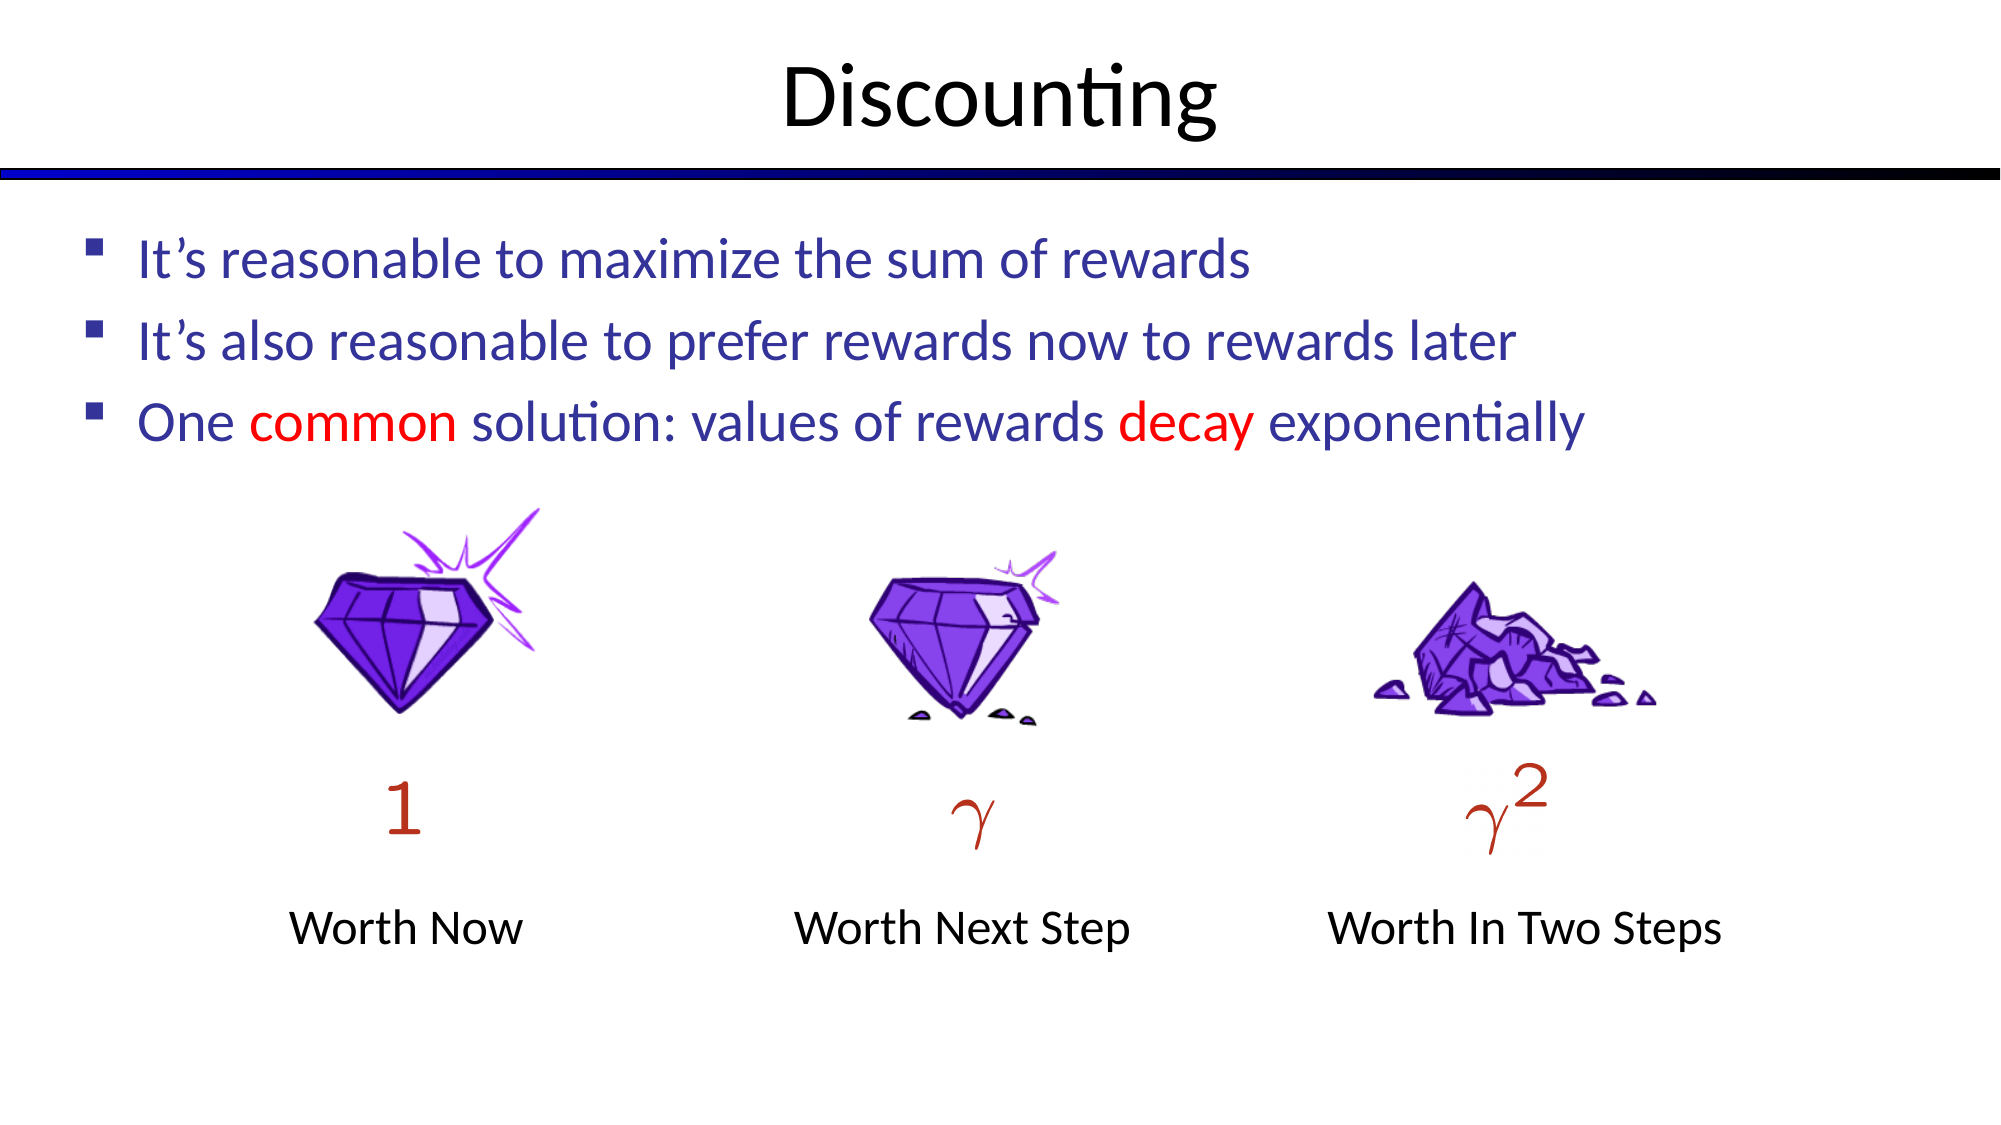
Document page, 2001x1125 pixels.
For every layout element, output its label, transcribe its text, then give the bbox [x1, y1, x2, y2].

list It’s reasonable to maximize the sum of rewards It’s also reasonable to prefer rewards now to rewards later One common solution: values of rewards decay exponentially [66, 212, 1913, 989]
text_box Worth In Two Steps [1275, 887, 1775, 963]
text_box Worth Now [237, 887, 575, 963]
picture [1312, 537, 1688, 855]
text_box Worth Next Step [762, 887, 1163, 963]
title Discounting [0, 0, 2000, 184]
picture [787, 499, 1163, 763]
picture [237, 462, 613, 838]
picture [949, 795, 997, 851]
